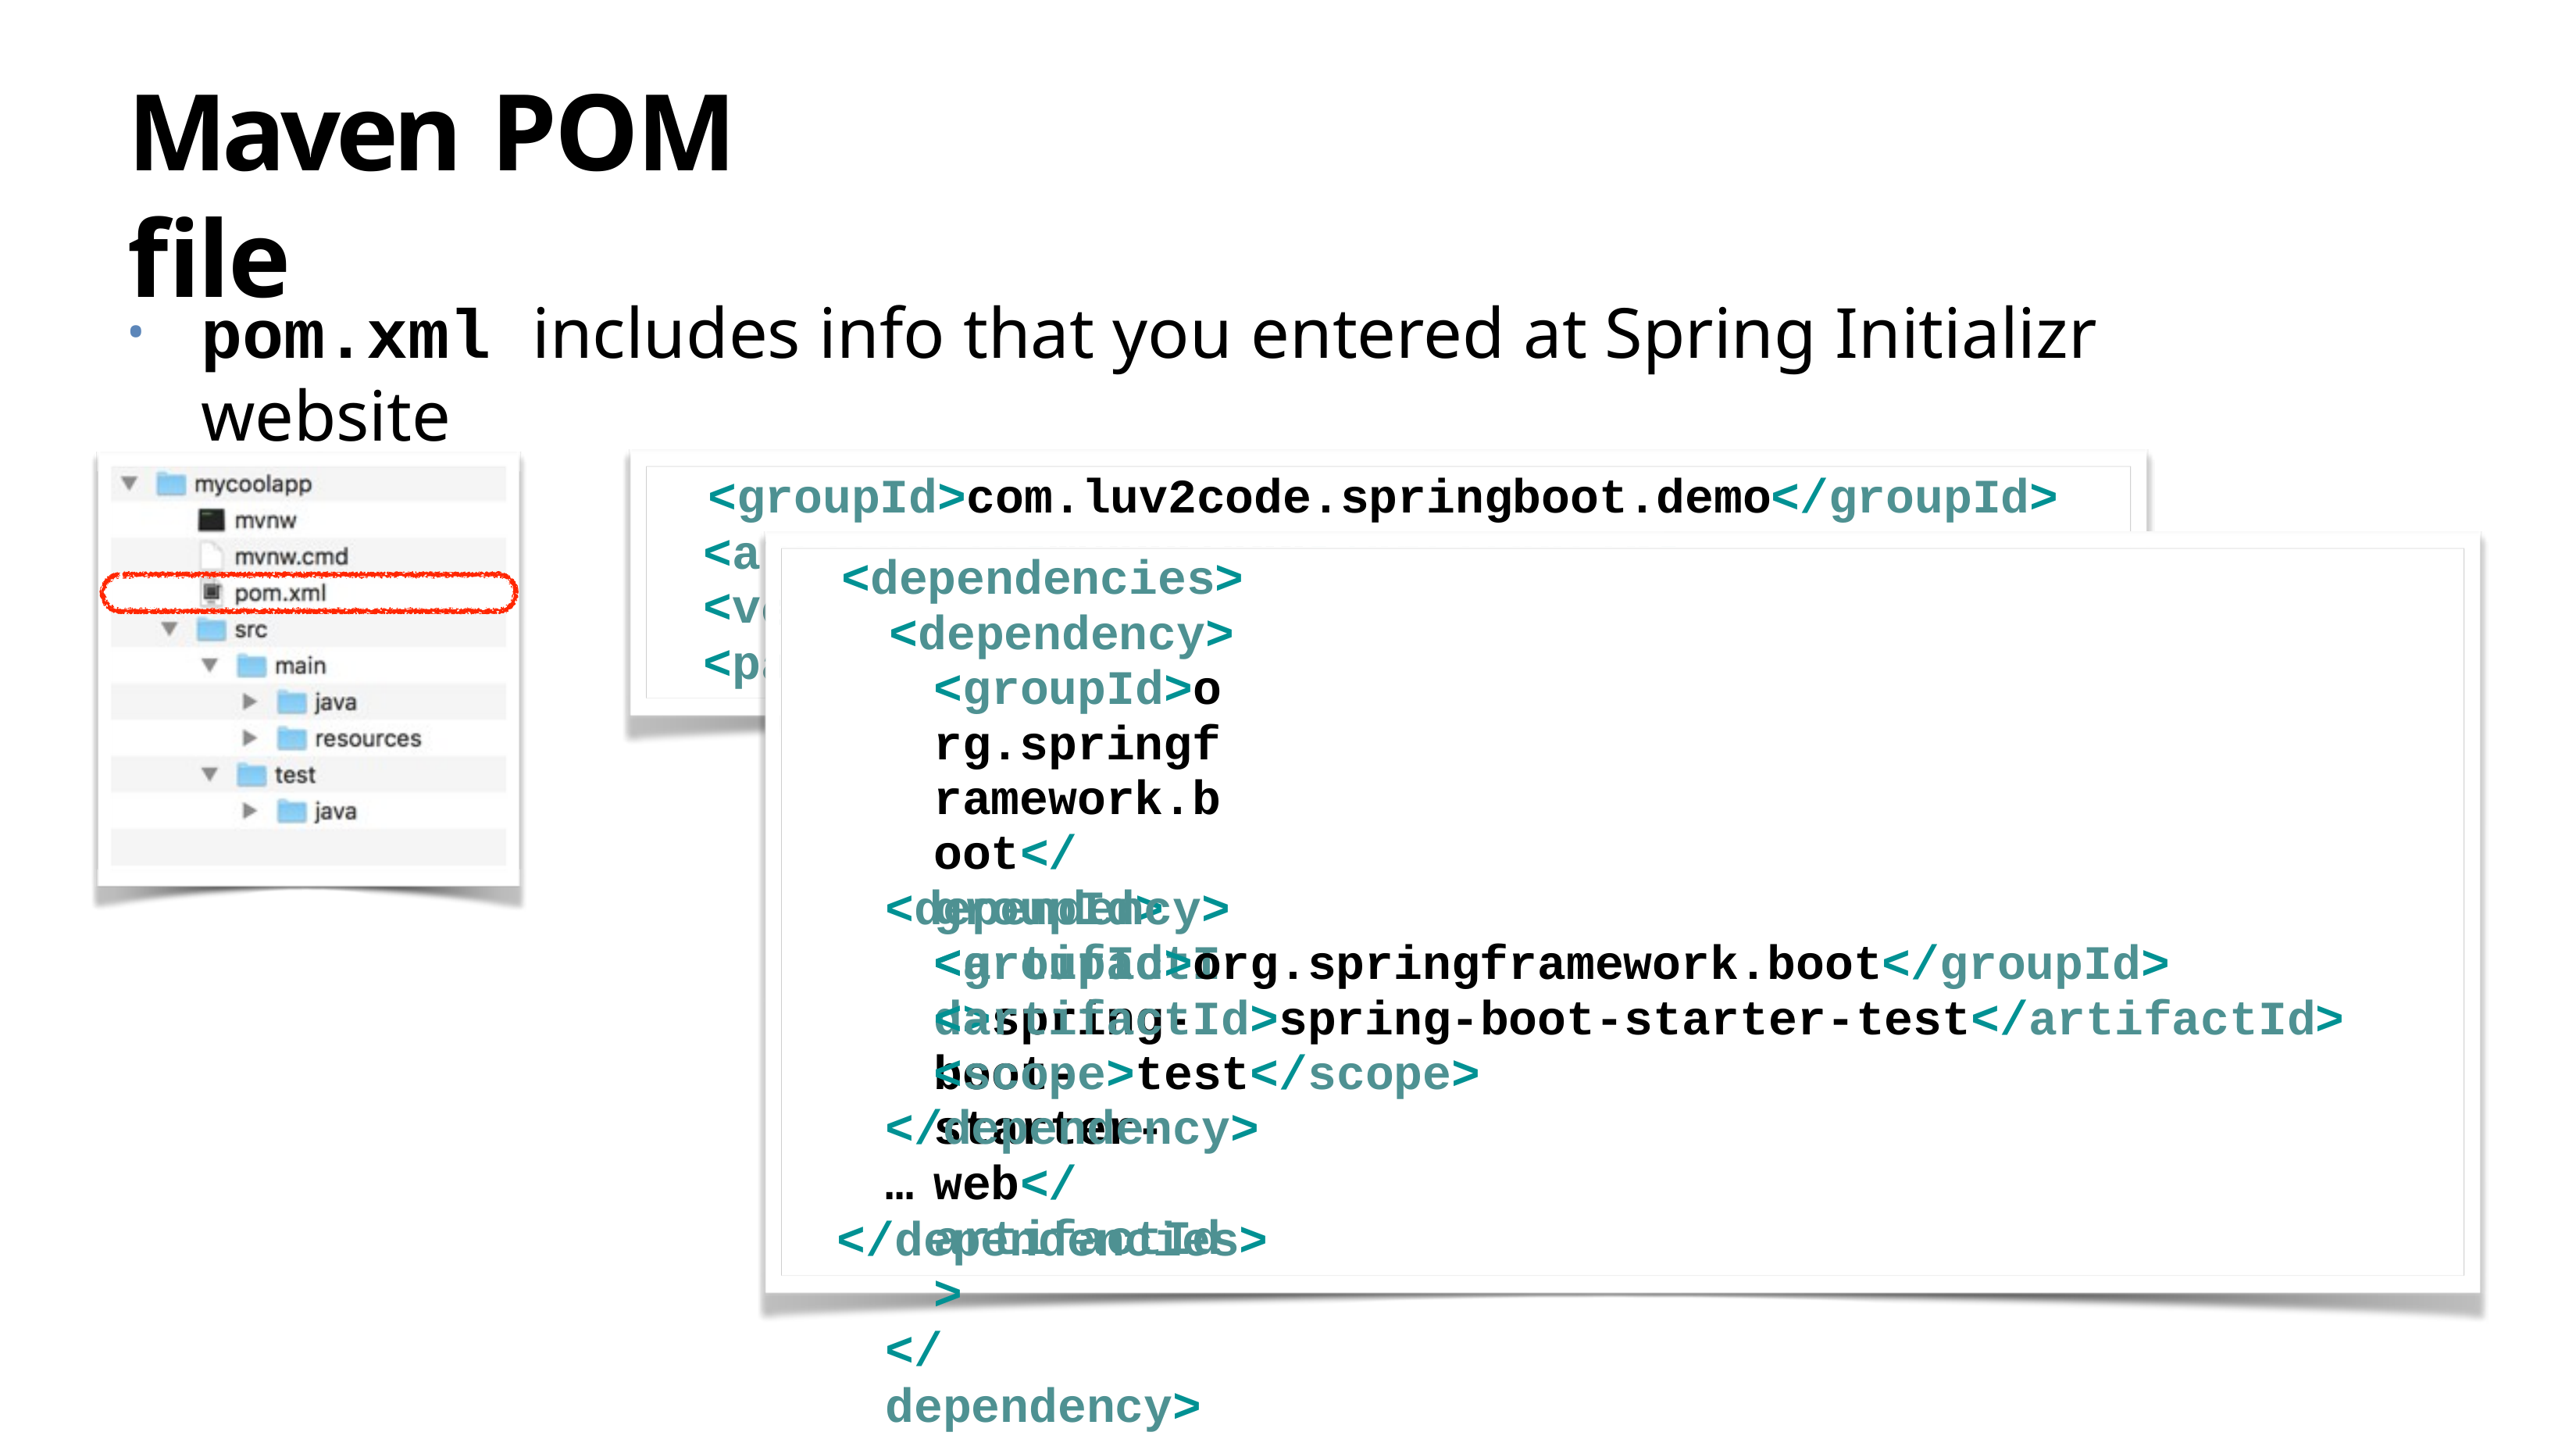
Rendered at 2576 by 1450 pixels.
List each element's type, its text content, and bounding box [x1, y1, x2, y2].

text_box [623, 449, 2155, 747]
title Maven POM file [126, 62, 894, 287]
text_box pom.xml includes info that you entered at Spring Initializr website [126, 287, 2273, 455]
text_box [757, 531, 2489, 1325]
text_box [91, 451, 526, 912]
text_box <dependencies> <dependency> <groupId>org.springframework.boot</groupId> <artifactId>spring-boot-starter-web</artifactId> </dependency> [835, 1333, 2327, 1432]
